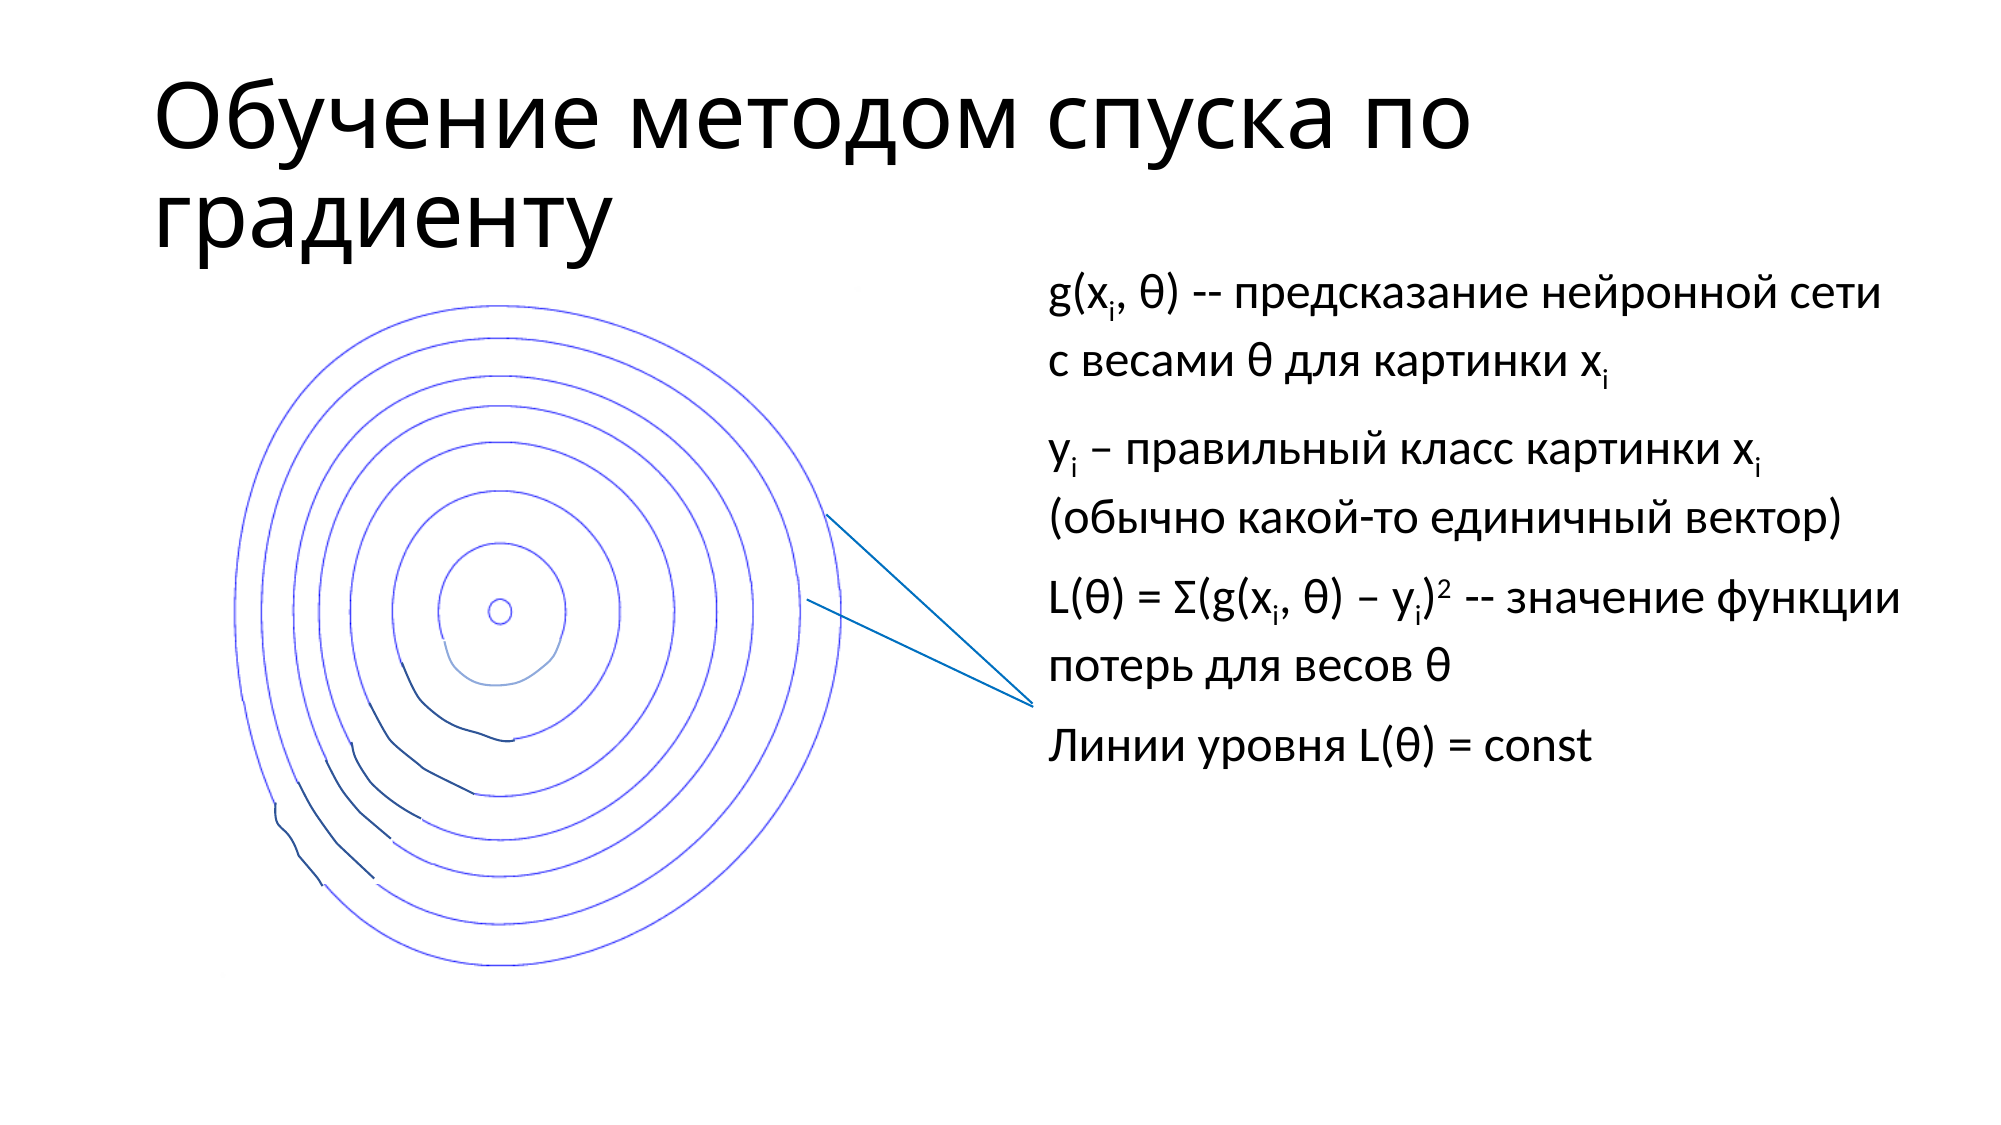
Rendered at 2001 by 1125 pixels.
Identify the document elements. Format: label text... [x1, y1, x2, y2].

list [219, 277, 870, 992]
title Обучение методом спуска по градиенту [137, 59, 1863, 278]
text_box [870, 553, 1034, 705]
text_box [870, 628, 1034, 708]
